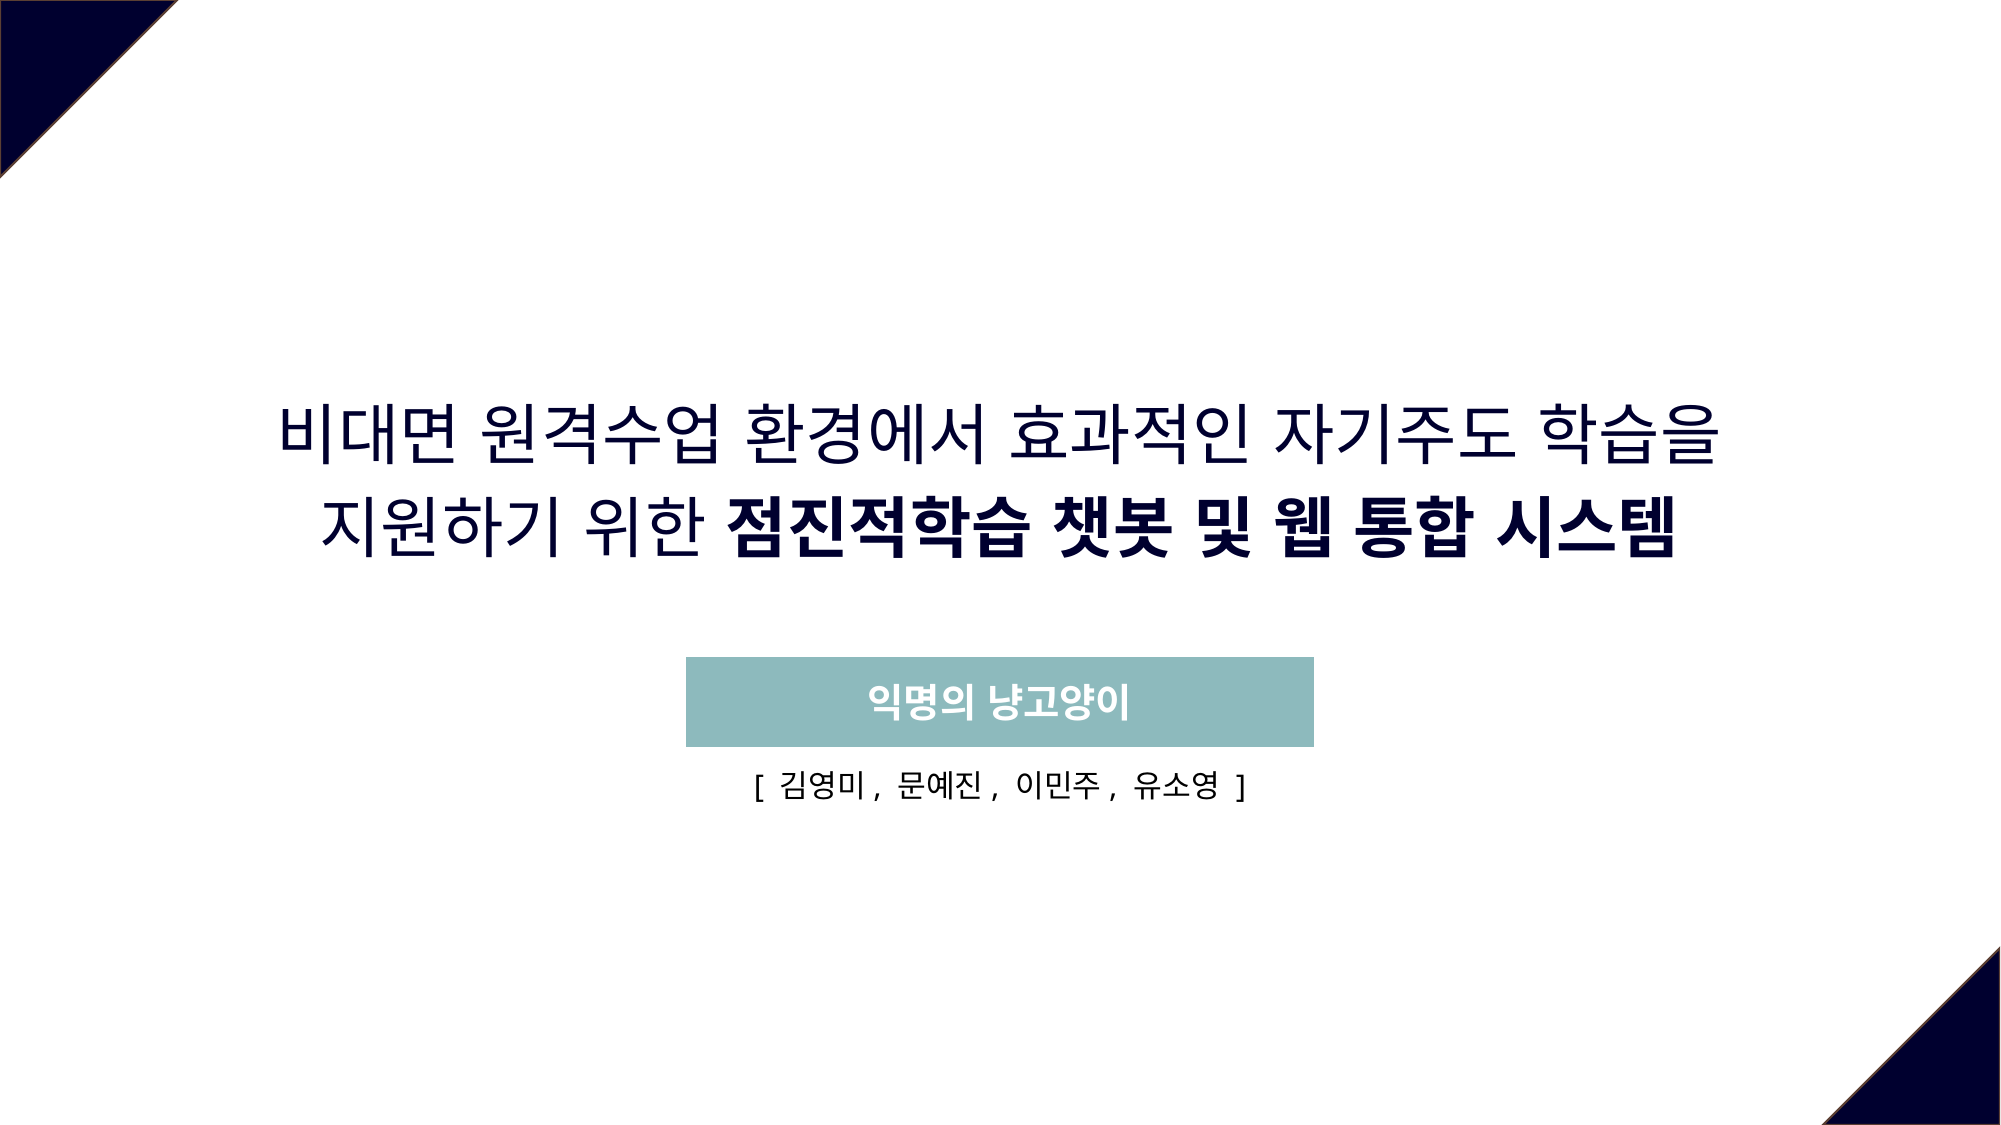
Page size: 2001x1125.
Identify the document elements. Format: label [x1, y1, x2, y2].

text_box [159, 373, 1841, 835]
